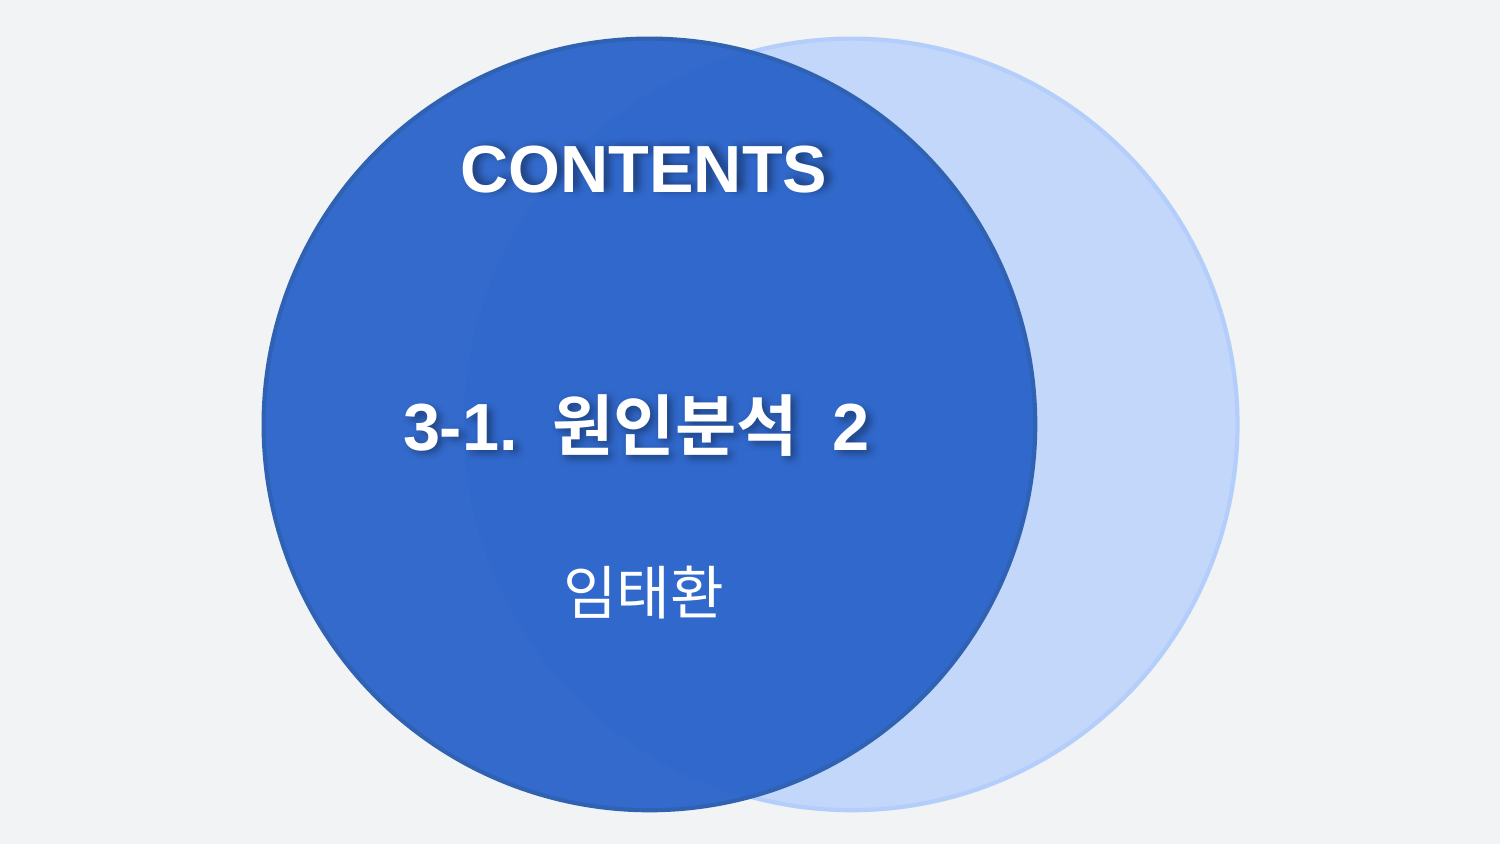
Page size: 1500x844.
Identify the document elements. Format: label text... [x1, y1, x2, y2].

text_box [261, 36, 1038, 813]
text_box 임태환 [516, 548, 770, 634]
text_box [751, 36, 1240, 813]
text_box 3-1. 원인분석 2 [388, 376, 955, 472]
text_box CONTENTS [429, 118, 859, 214]
